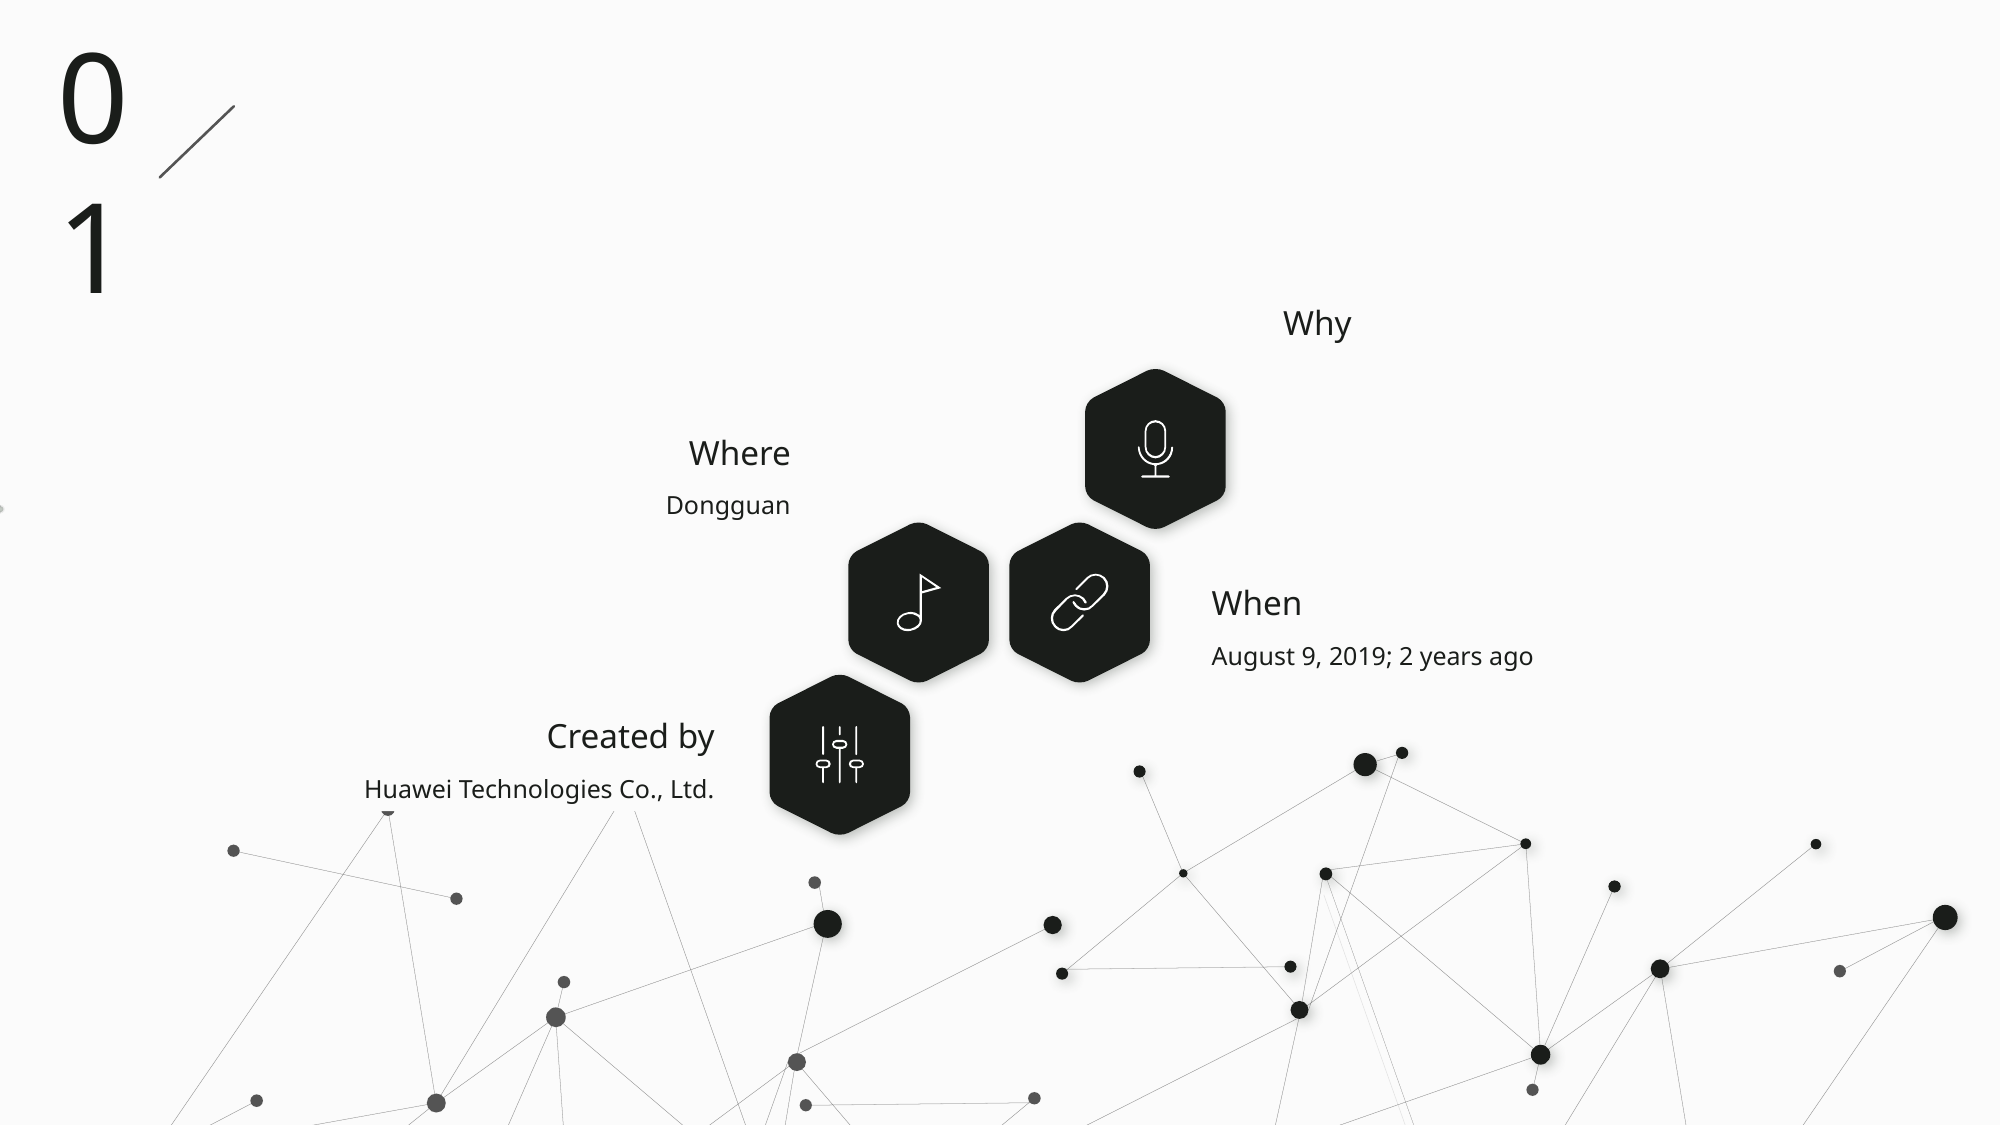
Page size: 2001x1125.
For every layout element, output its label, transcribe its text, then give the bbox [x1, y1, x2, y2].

text_box Created by [519, 708, 730, 760]
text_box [815, 726, 864, 784]
text_box [1519, 837, 1533, 851]
text_box [1054, 966, 1070, 981]
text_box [1137, 420, 1174, 478]
text_box [1318, 866, 1334, 882]
text_box Huawei Technologies Co., Ltd. [202, 760, 730, 812]
text_box [250, 1094, 263, 1107]
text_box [1049, 573, 1110, 632]
text_box August 9, 2019; 2 years ago [1196, 626, 1724, 678]
text_box [1394, 745, 1410, 761]
text_box [808, 876, 821, 889]
text_box [450, 892, 463, 905]
text_box [1526, 1083, 1539, 1096]
text_box When [1196, 574, 1503, 626]
text_box [787, 1053, 806, 1072]
text_box 01 [42, 10, 214, 326]
text_box [1649, 958, 1671, 980]
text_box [0, 0, 4, 1016]
text_box Where [501, 424, 806, 476]
text_box [1178, 868, 1189, 879]
text_box [1042, 914, 1063, 936]
text_box [1352, 751, 1378, 778]
text_box [768, 673, 912, 836]
text_box Why [1268, 294, 1479, 350]
text_box [1529, 1043, 1552, 1066]
text_box [1833, 964, 1846, 978]
text_box [381, 812, 394, 816]
text_box [812, 908, 843, 939]
text_box [847, 521, 990, 684]
text_box [426, 1093, 446, 1113]
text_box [159, 106, 234, 178]
text_box [1607, 879, 1622, 894]
text_box [1289, 999, 1310, 1021]
text_box [557, 975, 571, 989]
text_box [1931, 903, 1959, 932]
text_box [1809, 837, 1823, 851]
text_box [546, 1007, 566, 1028]
text_box [227, 844, 240, 857]
text_box [1132, 764, 1147, 779]
text_box [896, 573, 942, 632]
text_box [1008, 521, 1151, 684]
text_box [799, 1099, 812, 1112]
text_box [1028, 1092, 1041, 1105]
text_box Dongguan [278, 476, 806, 528]
text_box [1283, 959, 1298, 974]
text_box [1084, 367, 1227, 530]
